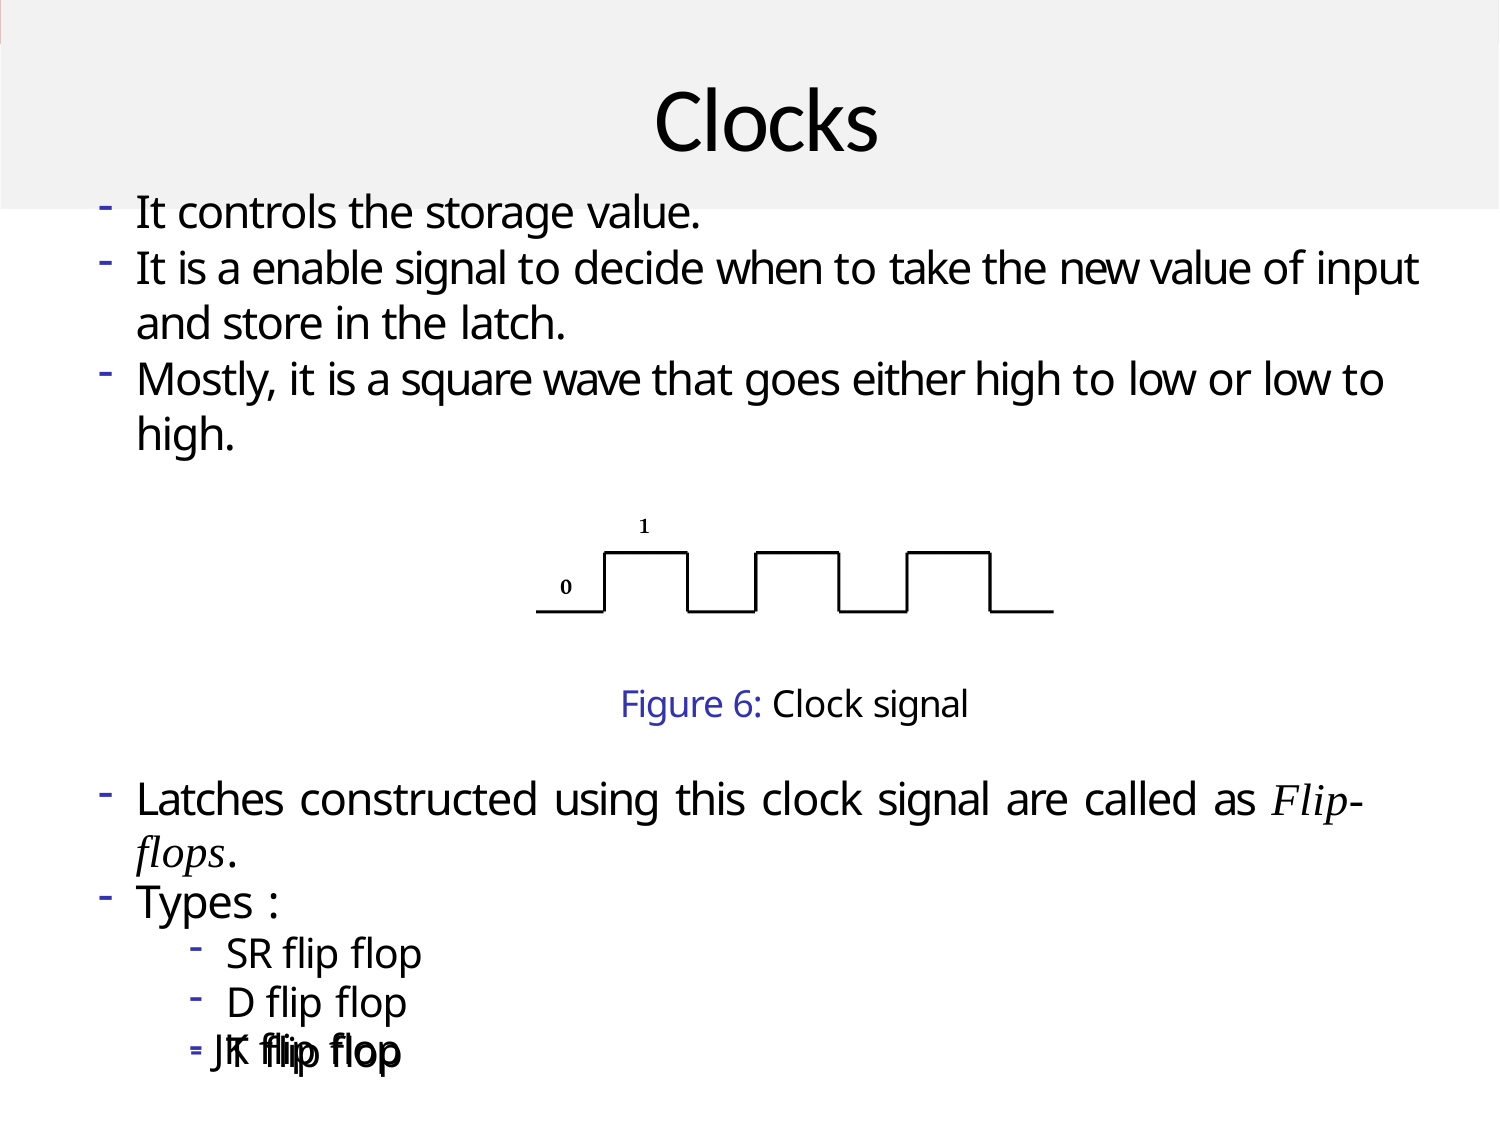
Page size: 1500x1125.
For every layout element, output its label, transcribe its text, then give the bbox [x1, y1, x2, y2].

title Clocks [0, 0, 1499, 209]
text_box - JK flip flop [185, 1019, 434, 1073]
text_box It controls the storage value. It is a enable signal to decide when to take the new value of input and store in the latch. Mostly, it is a square wave that goes either high to low or low to high. [94, 179, 1446, 460]
text_box Figure 6: Clock signal Latches constructed using this clock signal are called as Flip-flops. Types : SR flip flop D flip flop T flip flop [94, 676, 1451, 1076]
picture [504, 467, 1085, 658]
